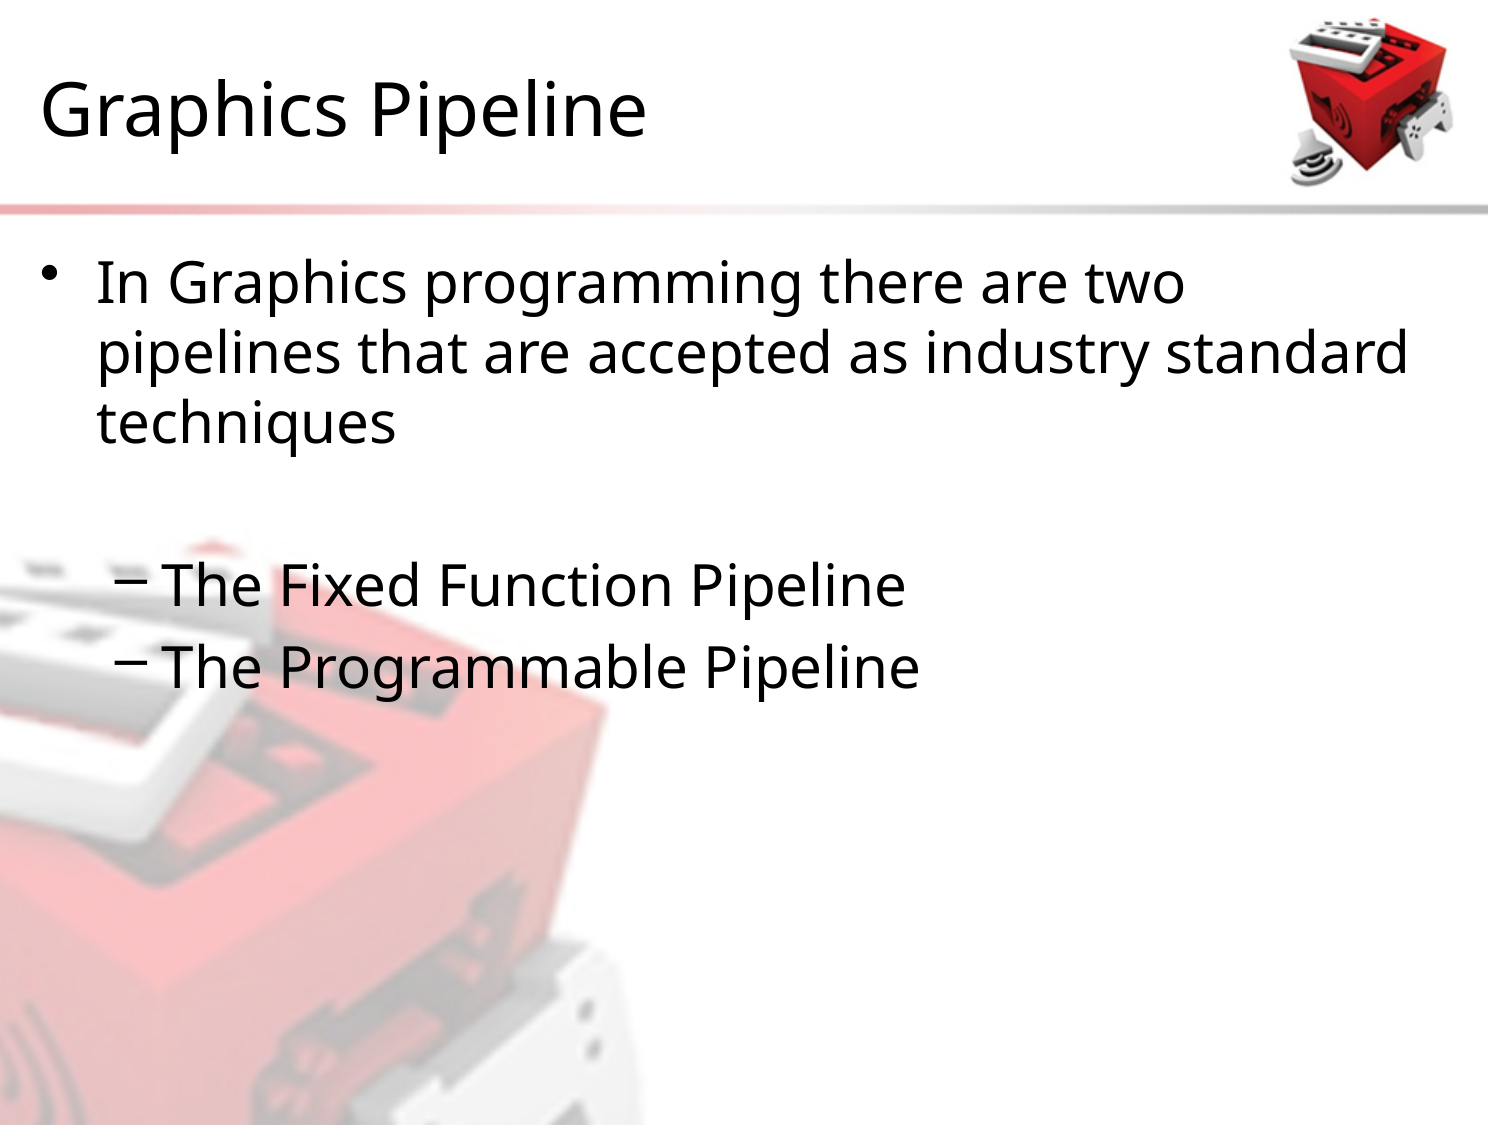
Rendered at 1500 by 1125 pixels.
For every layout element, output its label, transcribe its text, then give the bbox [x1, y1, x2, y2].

title Graphics Pipeline [24, 12, 1275, 200]
picture [0, 1, 1488, 1125]
list In Graphics programming there are two pipelines that are accepted as industry standard techniques The Fixed Function Pipeline The Programmable Pipeline [24, 237, 1450, 1000]
